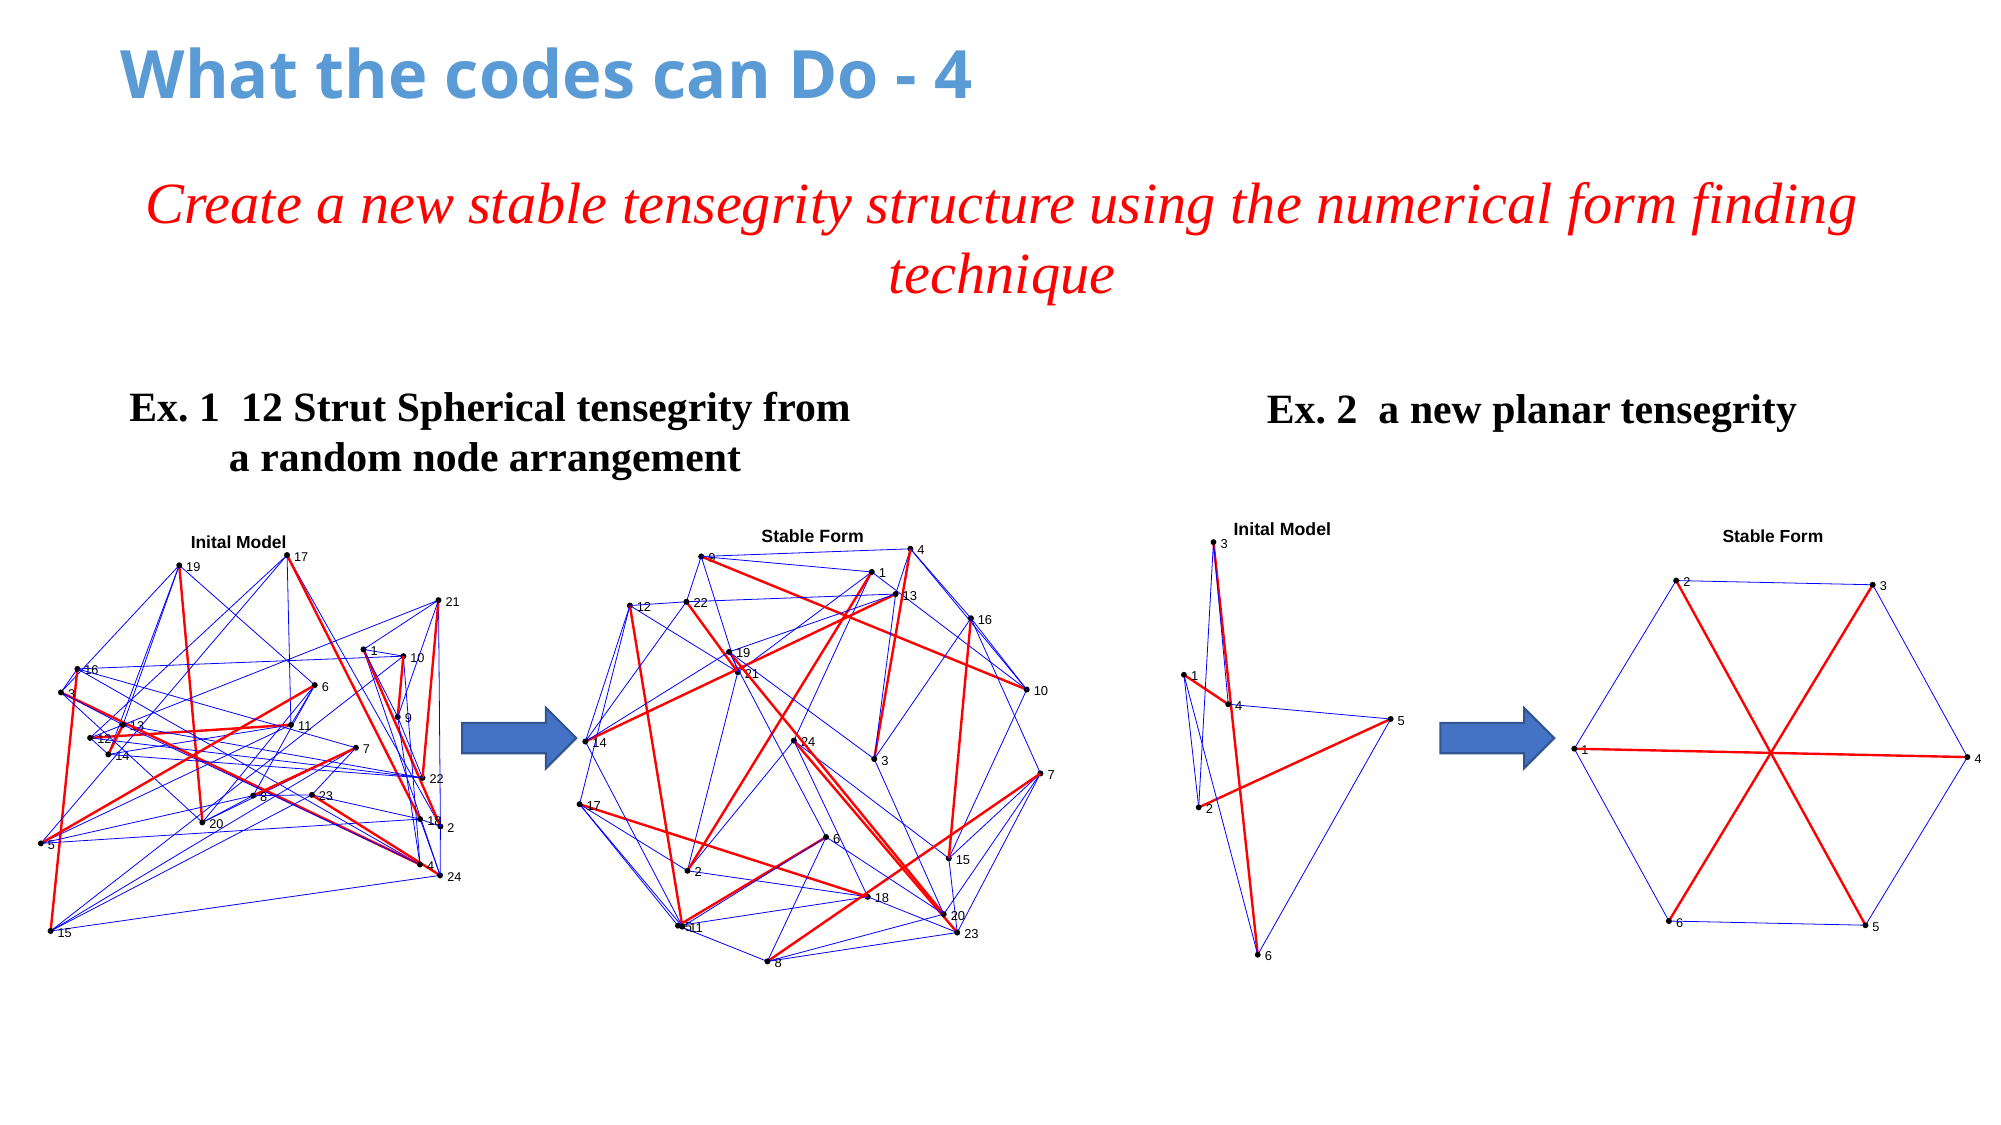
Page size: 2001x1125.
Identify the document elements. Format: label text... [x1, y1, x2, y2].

text_box [463, 705, 576, 771]
text_box [1439, 705, 1556, 771]
picture [576, 526, 1055, 967]
text_box Ex. 1 12 Strut Spherical tensegrity from a random node arrangement [106, 372, 875, 487]
picture [1168, 521, 1406, 962]
text_box Create a new stable tensegrity structure using the numerical form finding technique [106, 158, 1898, 313]
picture [1570, 526, 1981, 931]
text_box Ex. 2 a new planar tensegrity [1215, 374, 1849, 440]
text_box What the codes can Do - 4 [106, 33, 1832, 124]
picture [33, 534, 463, 967]
